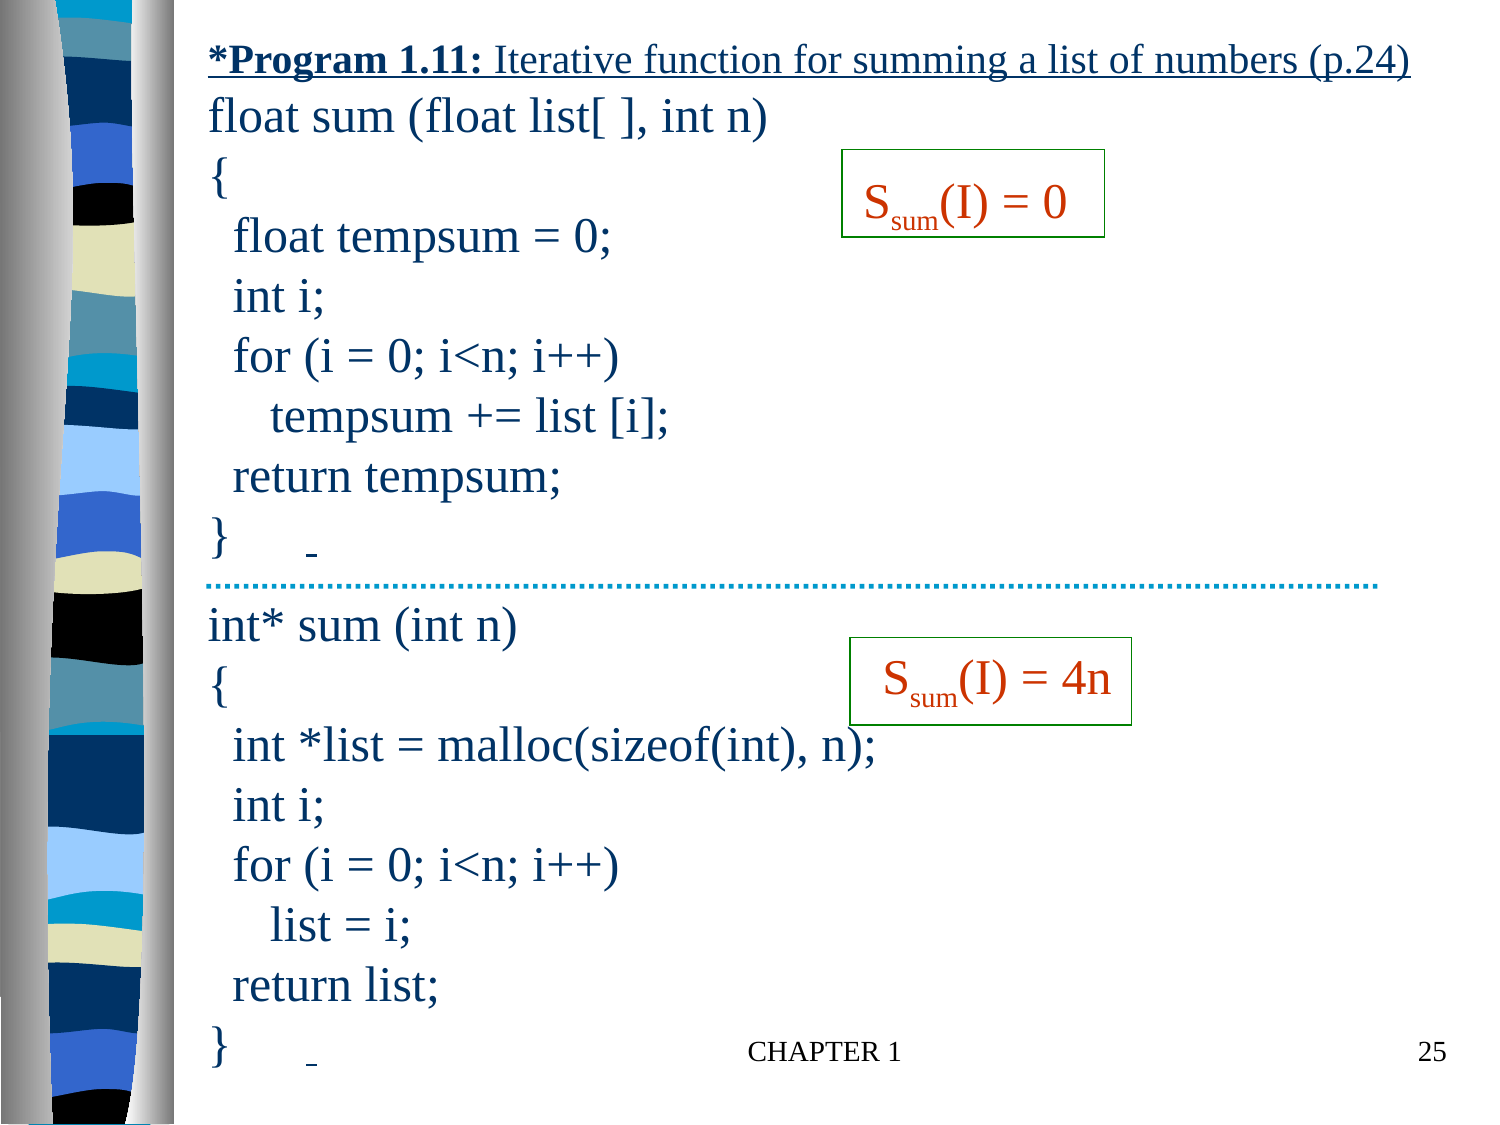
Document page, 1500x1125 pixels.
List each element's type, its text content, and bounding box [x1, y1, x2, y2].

slide_number 25 [1149, 1025, 1463, 1100]
text_box *Program 1.11: Iterative function for summing a list of numbers (p.24) float sum (float list[ ], int n) { float tempsum = 0; int i; for (i = 0; i<n; i++) tempsum += list [i]; return tempsum; } [192, 35, 1468, 498]
text_box Ssum(I) = 0 [848, 237, 1083, 244]
footer CHAPTER 1 [587, 1025, 1063, 1100]
text_box [849, 637, 1132, 725]
text_box [841, 149, 1105, 237]
title int* sum (int n) { int *list = malloc(sizeof(int), n); int i; for (i = 0; i<n; i++) list = i; return list; } [192, 597, 1468, 1015]
